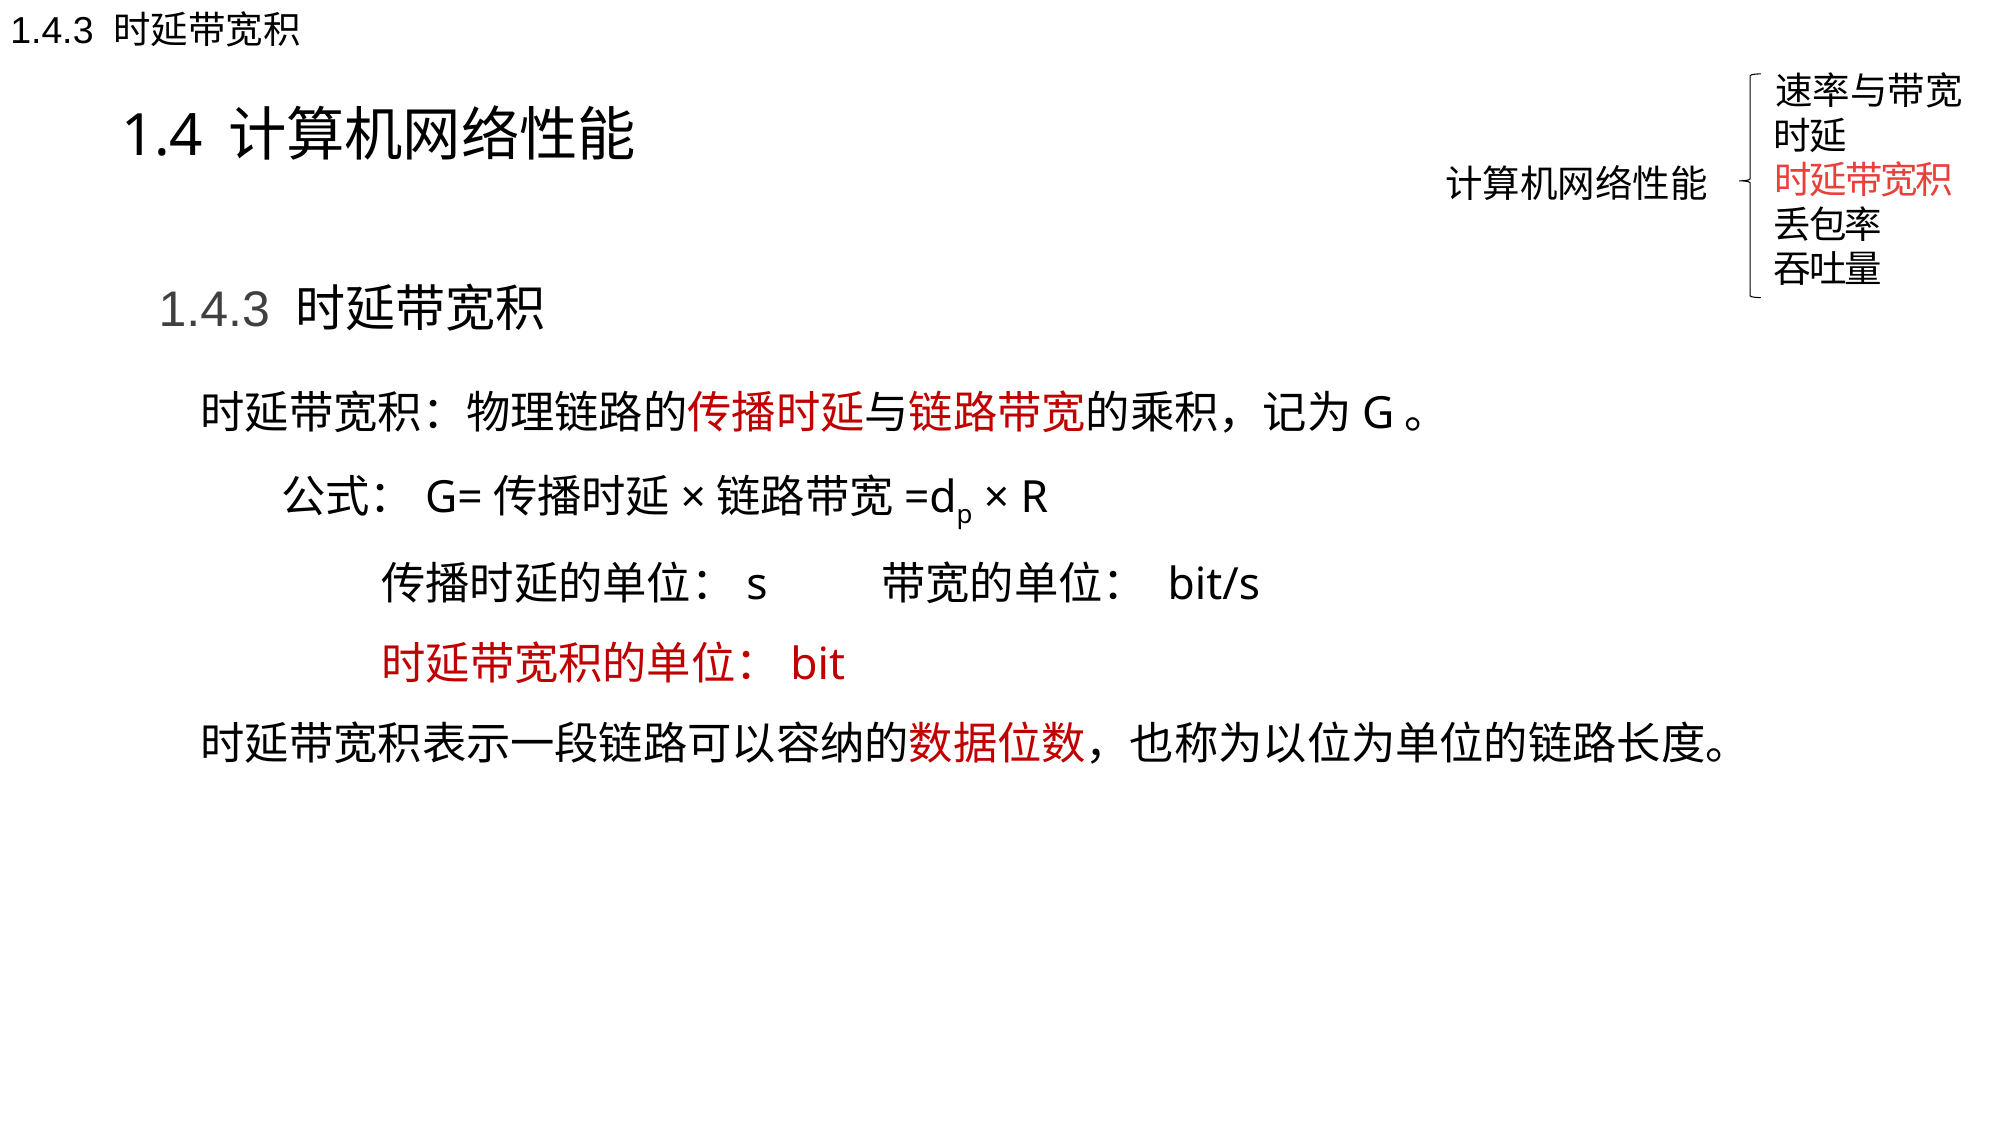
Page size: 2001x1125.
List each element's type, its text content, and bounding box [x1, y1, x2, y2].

text_box 1.4 计算机网络性能 [106, 46, 783, 238]
text_box 时延带宽积：物理链路的传播时延与链路带宽的乘积，记为G。 公式：G=传播时延×链路带宽=dp × R 传播时延的单位：s 带宽的单位： bit/s 时延带宽积的单位：bit 时延带宽积表示一段链路可以容纳的数据位数，也称为以位为单位的链路长度。 [186, 350, 1827, 776]
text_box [1430, 71, 1979, 299]
text_box 1.4.3 时延带宽积 [106, 238, 1832, 953]
text_box 1.4.3 时延带宽积 [0, 0, 316, 103]
